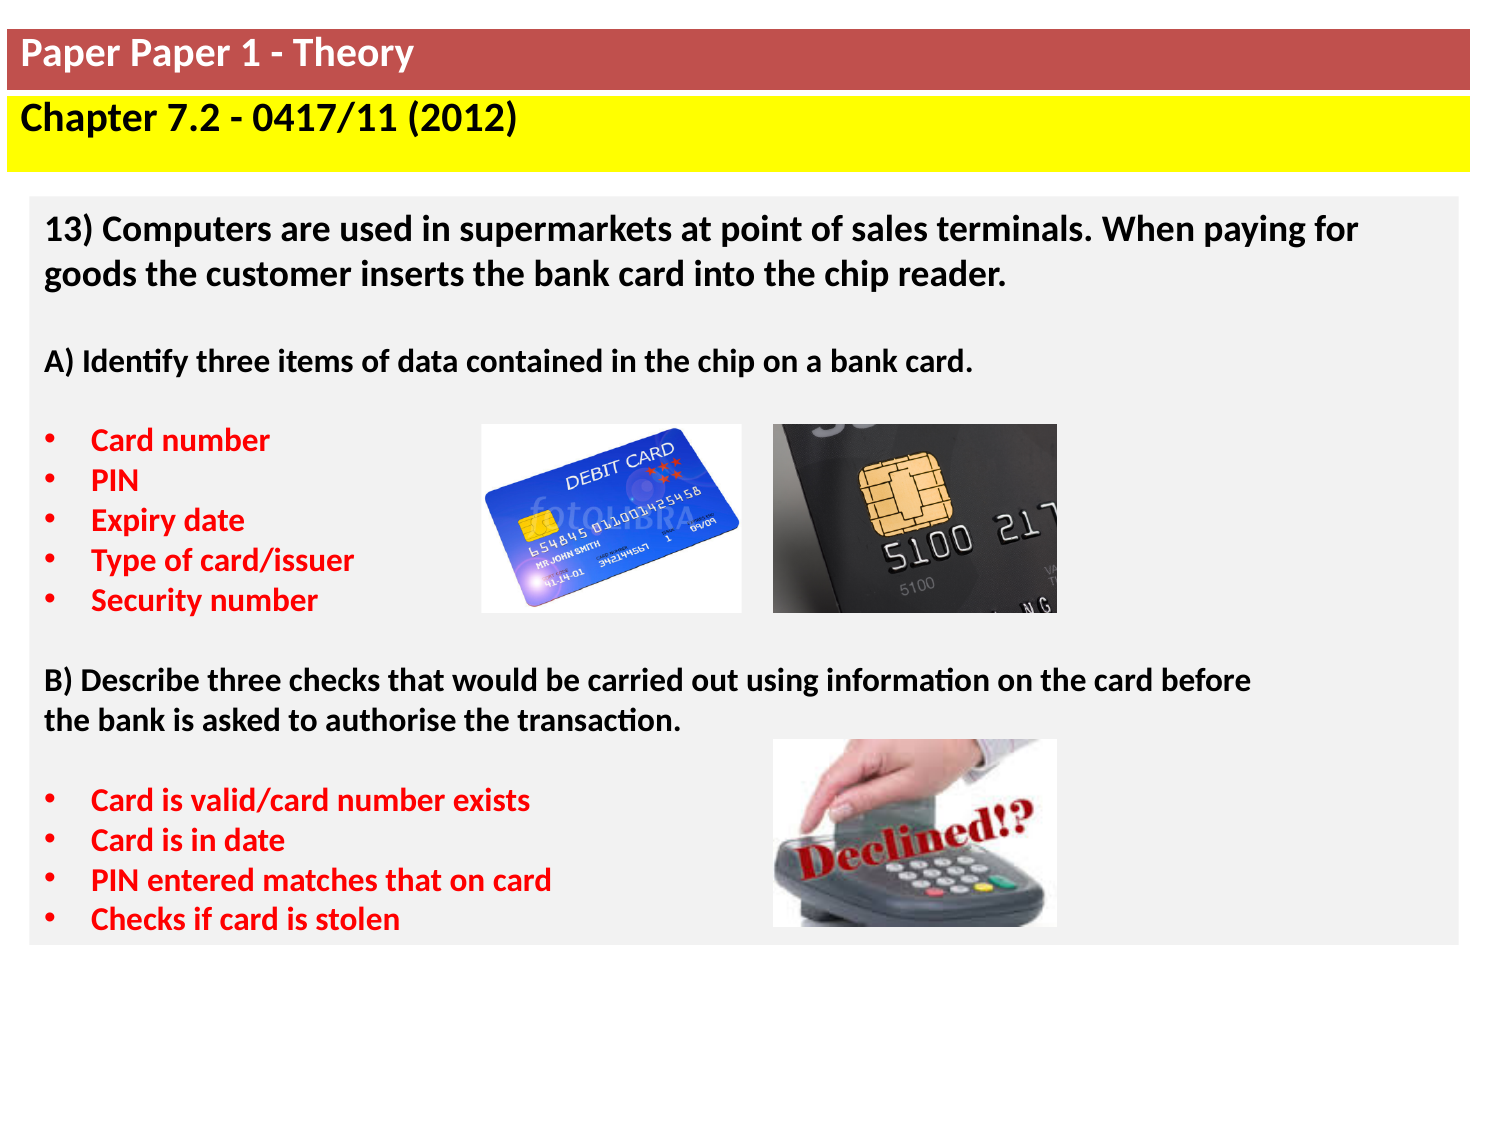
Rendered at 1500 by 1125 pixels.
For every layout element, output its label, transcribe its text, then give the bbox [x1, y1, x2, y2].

table_cell Chapter 7.2 - 0417/11 (2012) [7, 96, 1470, 172]
text_box 13) Computers are used in supermarkets at point of sales terminals. When paying for goods the customer inserts the bank card into the chip reader. A) Identify three items of data contained in the chip on a bank card. Card number PIN Expiry date Type of card/issuer Security number B) Describe three checks that would be carried out using information on the card before the bank is asked to authorise the transaction. Card is valid/card number exists Card is in date PIN entered matches that on card Checks if card is stolen [29, 196, 1459, 945]
table_header Paper Paper 1 - Theory [7, 29, 1470, 90]
picture [773, 739, 1057, 928]
picture [773, 424, 1057, 614]
picture [481, 424, 742, 614]
